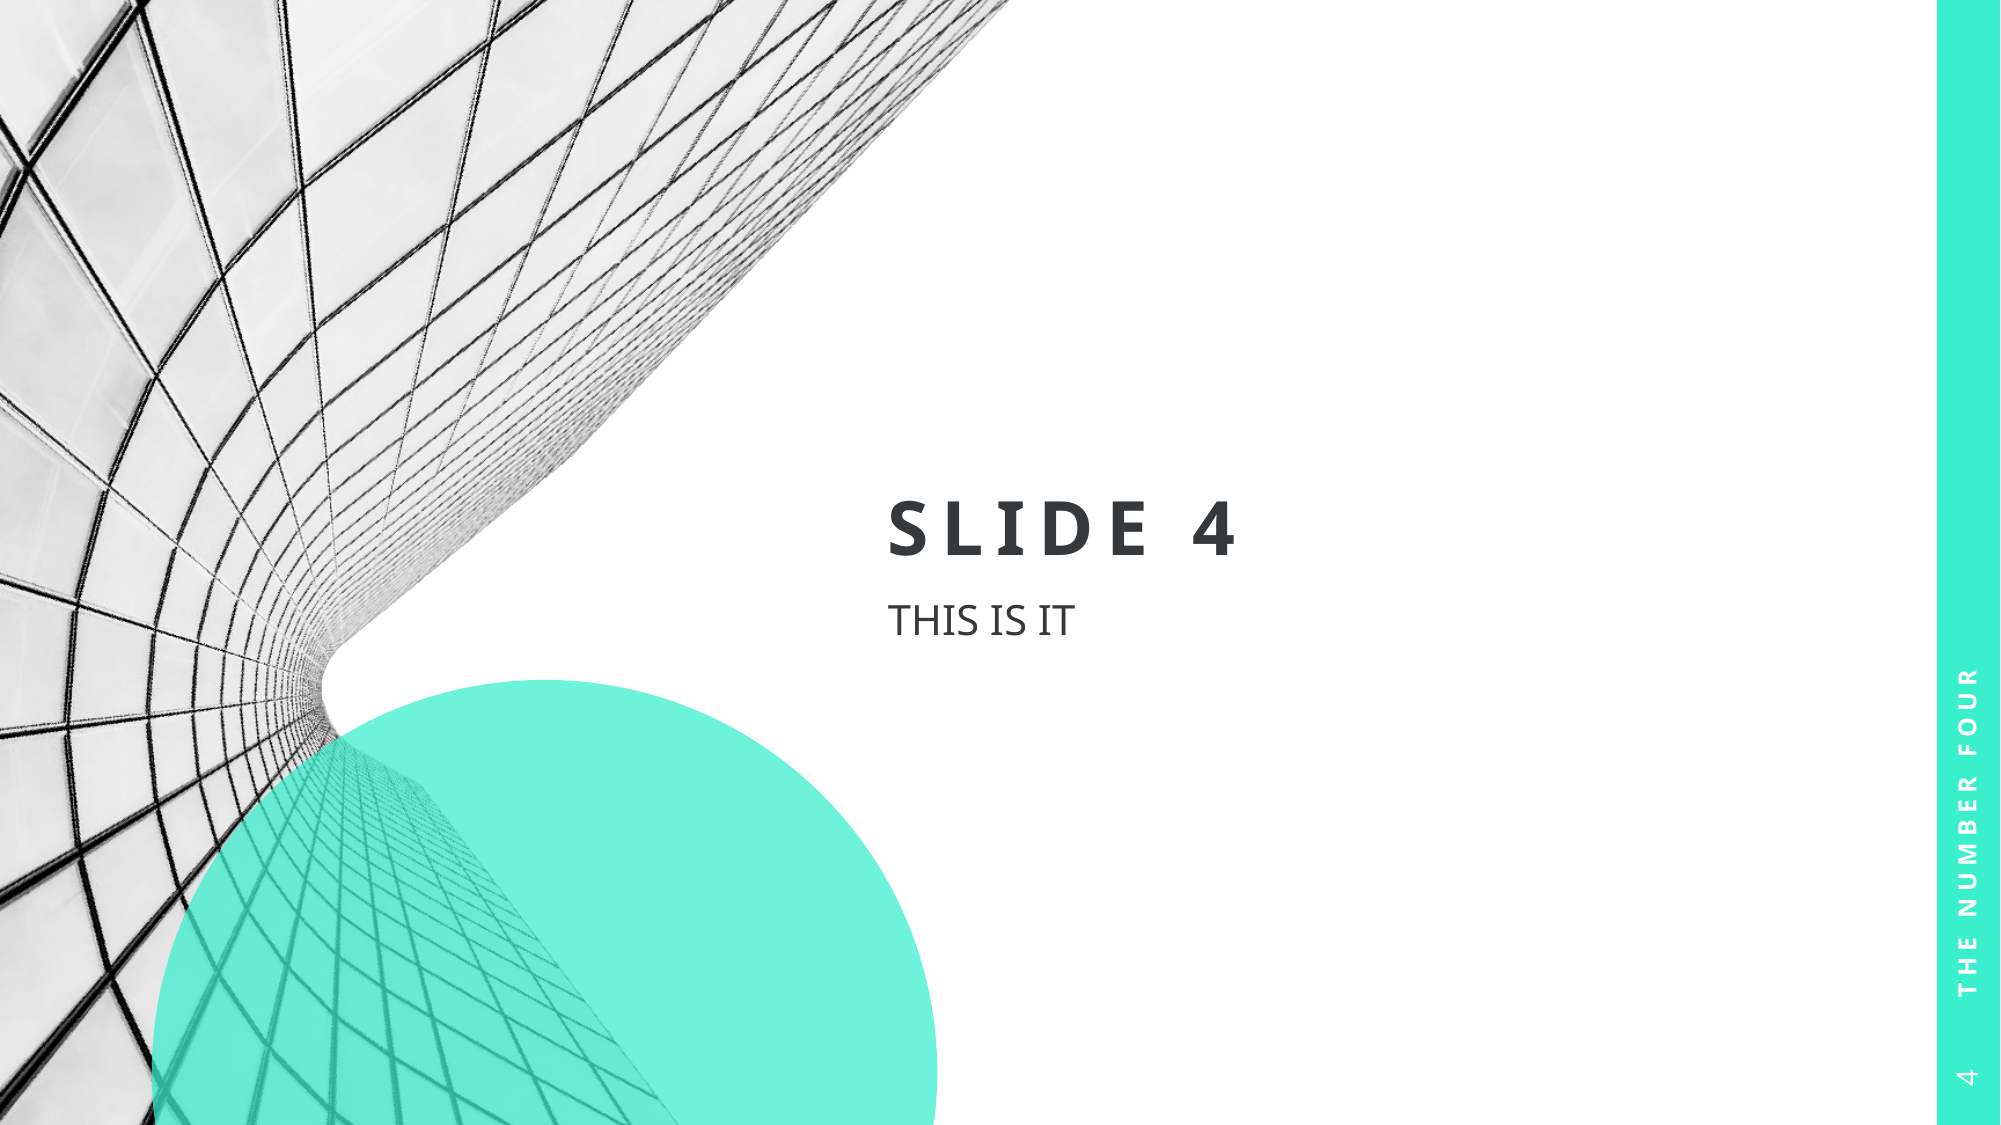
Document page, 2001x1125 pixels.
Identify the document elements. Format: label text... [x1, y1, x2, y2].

subtitle This is it [888, 569, 1878, 748]
title SLIDE 4 [888, 335, 1878, 569]
slide_number 4 [1937, 1032, 2000, 1125]
footer THE NUMBER FOUR [1937, 0, 2000, 1032]
